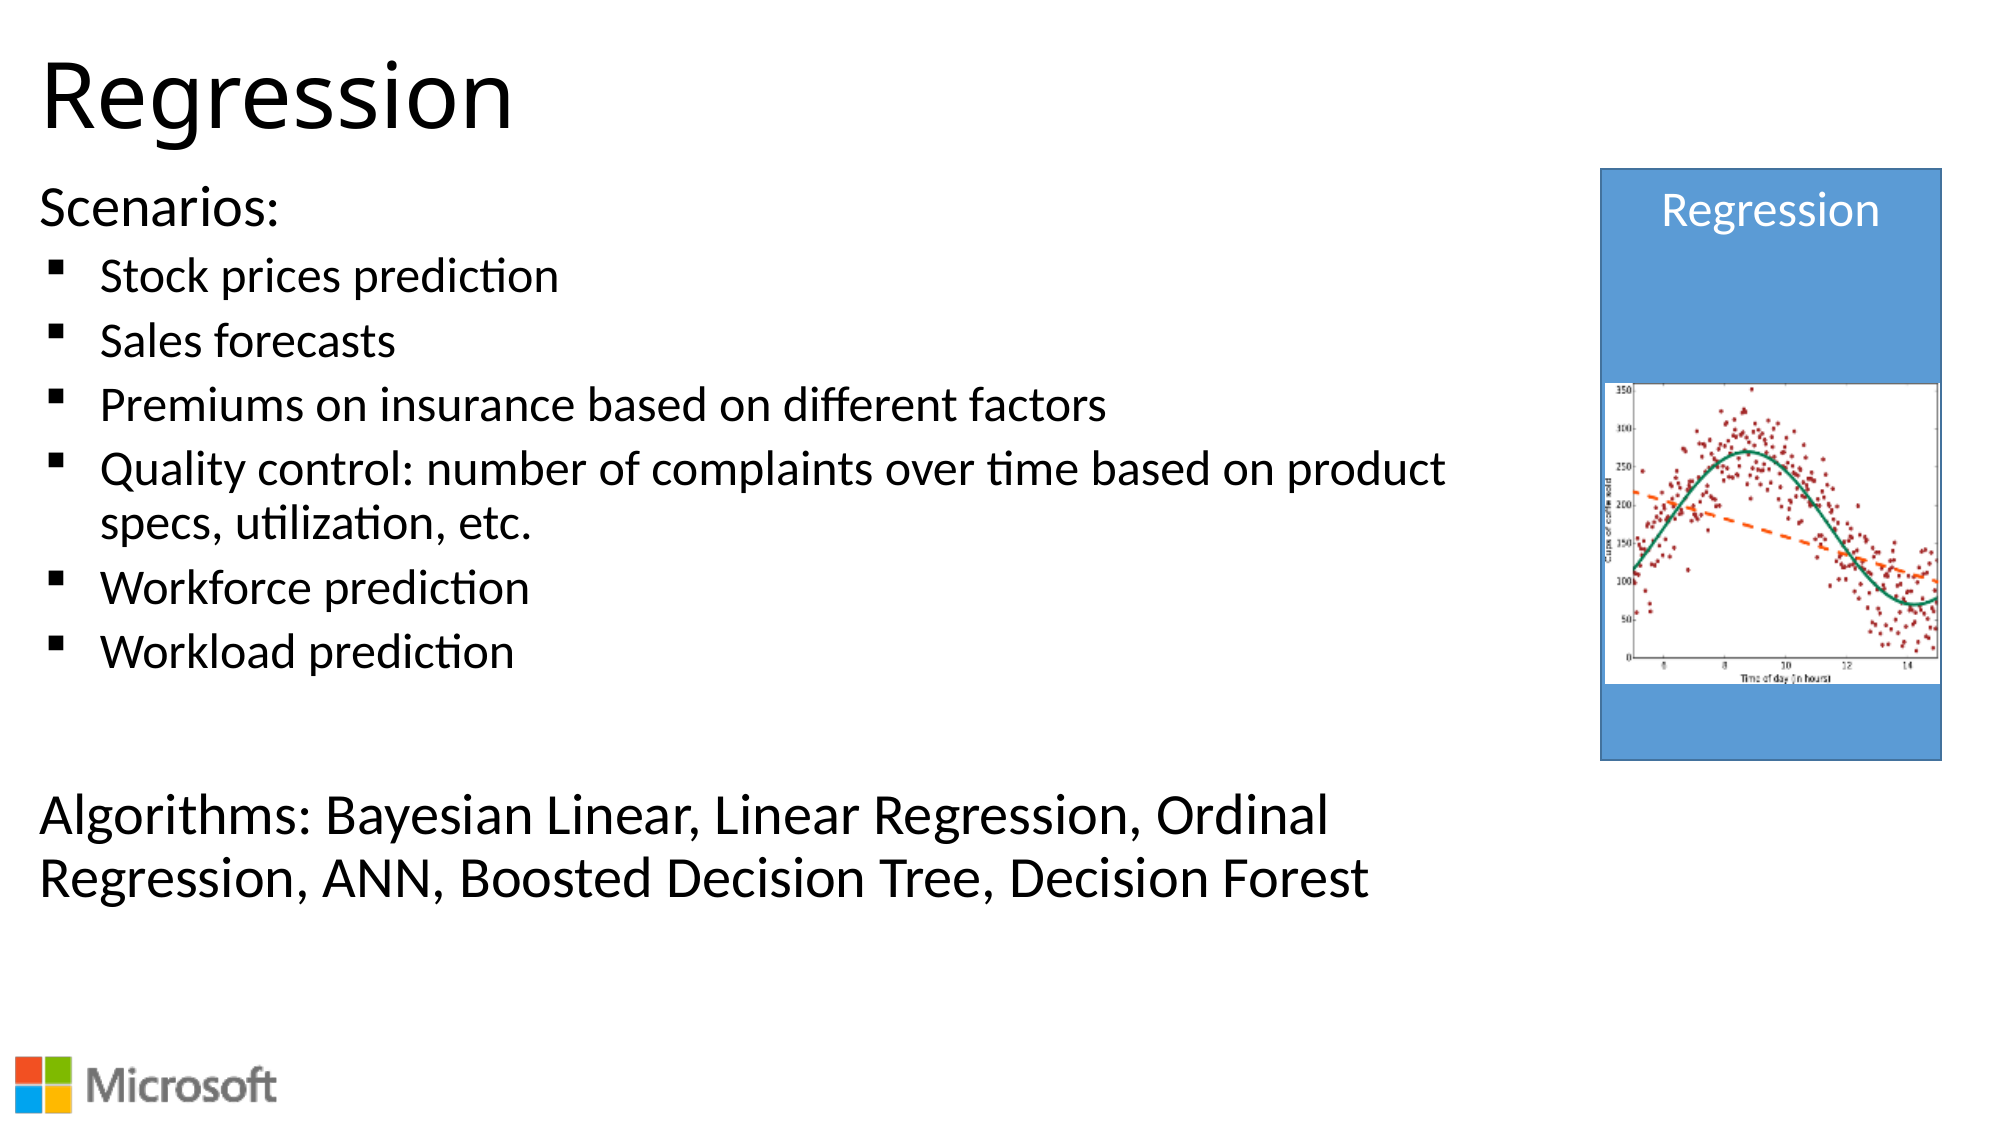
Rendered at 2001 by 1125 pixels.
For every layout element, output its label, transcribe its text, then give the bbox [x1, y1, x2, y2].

picture [14, 1054, 278, 1115]
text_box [1600, 168, 1941, 760]
list Scenarios: Stock prices prediction Sales forecasts Premiums on insurance based on different factors Quality control: number of complaints over time based on product specs, utilization, etc. Workforce prediction Workload prediction Algorithms: Bayesian Linear, Linear Regression, Ordinal Regression, ANN, Boosted Decision Tree, Decision Forest [24, 168, 1578, 1048]
title Regression [24, 28, 1975, 169]
